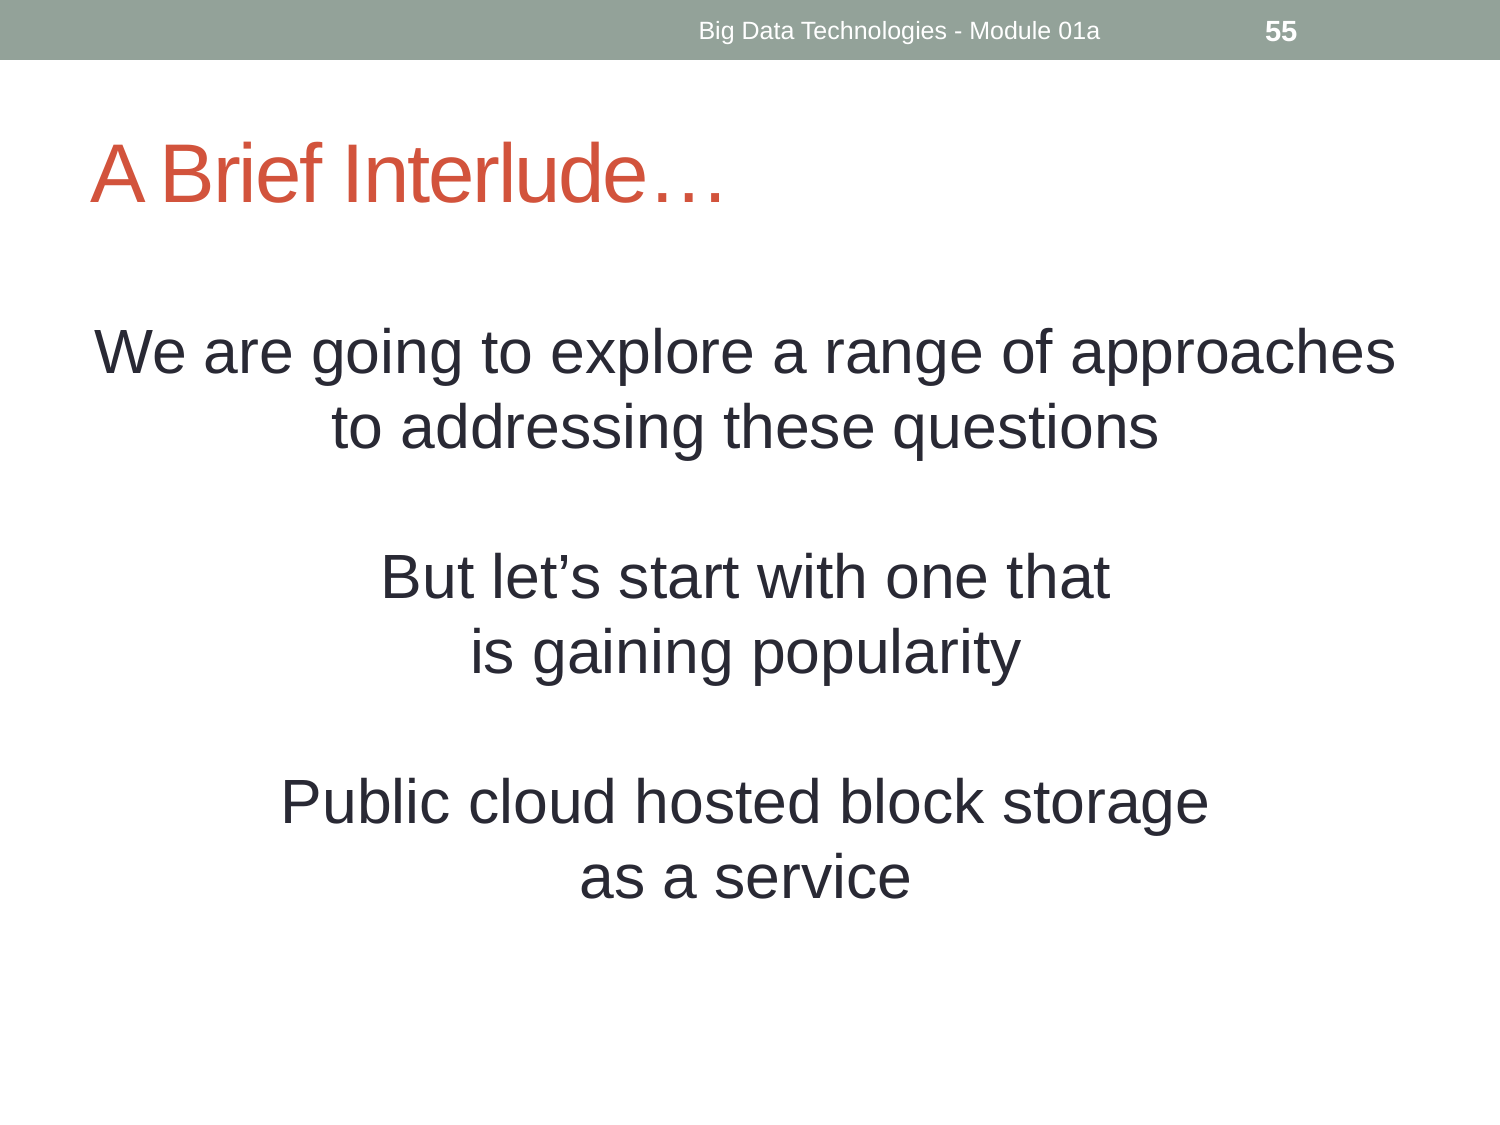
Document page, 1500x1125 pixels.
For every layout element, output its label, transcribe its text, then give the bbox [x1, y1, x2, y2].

title A Brief Interlude… [75, 87, 1425, 250]
text_box We are going to explore a range of approaches to addressing these questions But let’s start with one that is gaining popularity Public cloud hosted block storage as a service [79, 303, 1413, 919]
footer Big Data Technologies - Module 01a [562, 3, 1238, 57]
slide_number 55 [1250, 3, 1425, 57]
